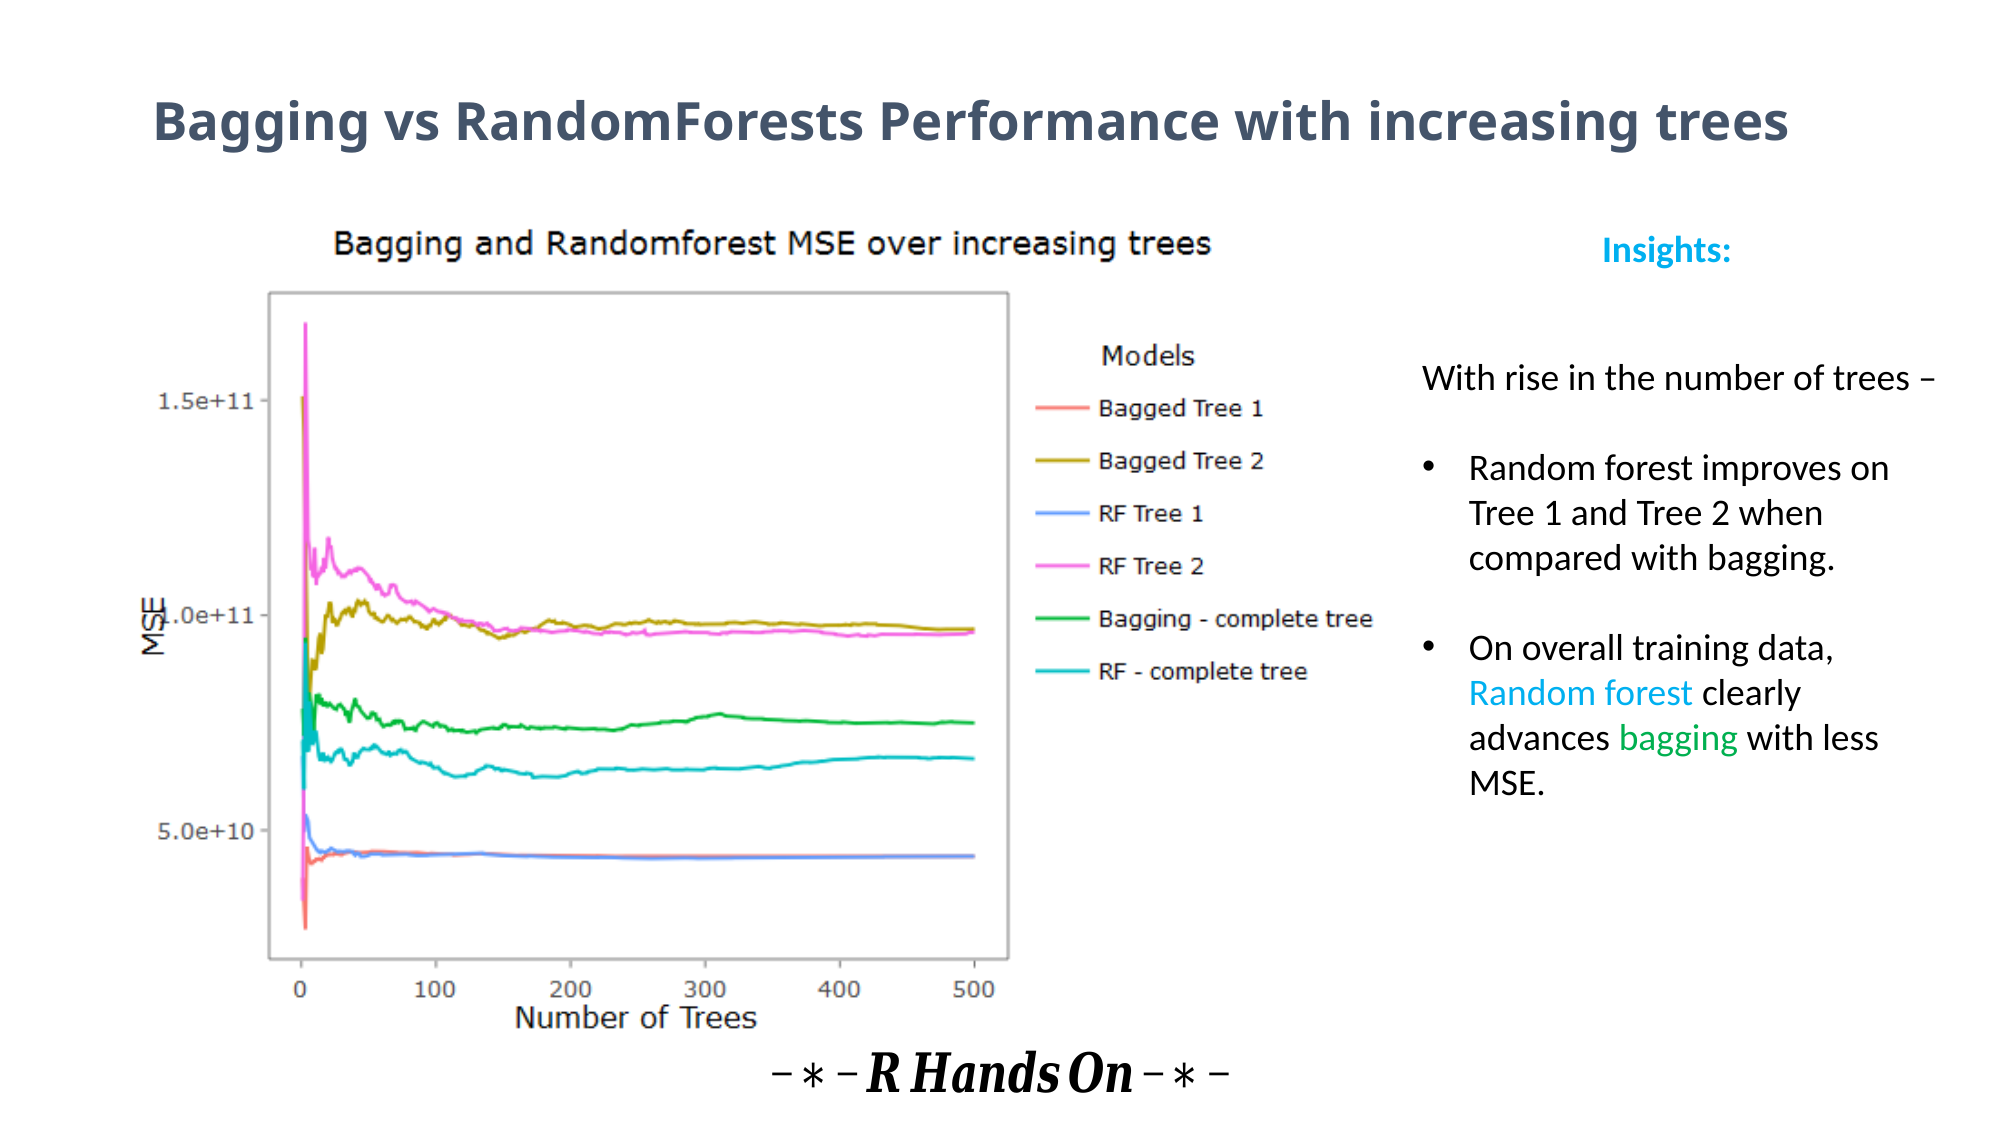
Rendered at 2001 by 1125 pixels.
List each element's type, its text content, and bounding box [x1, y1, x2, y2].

text_box Insights: [1587, 217, 1747, 278]
picture [137, 217, 1408, 1035]
text_box Bagging vs RandomForests Performance with increasing trees [137, 32, 1863, 159]
text_box With rise in the number of trees – Random forest improves on Tree 1 and Tree 2 when compared with bagging. On overall training data, Random forest clearly advances bagging with less MSE. [1408, 345, 1966, 811]
